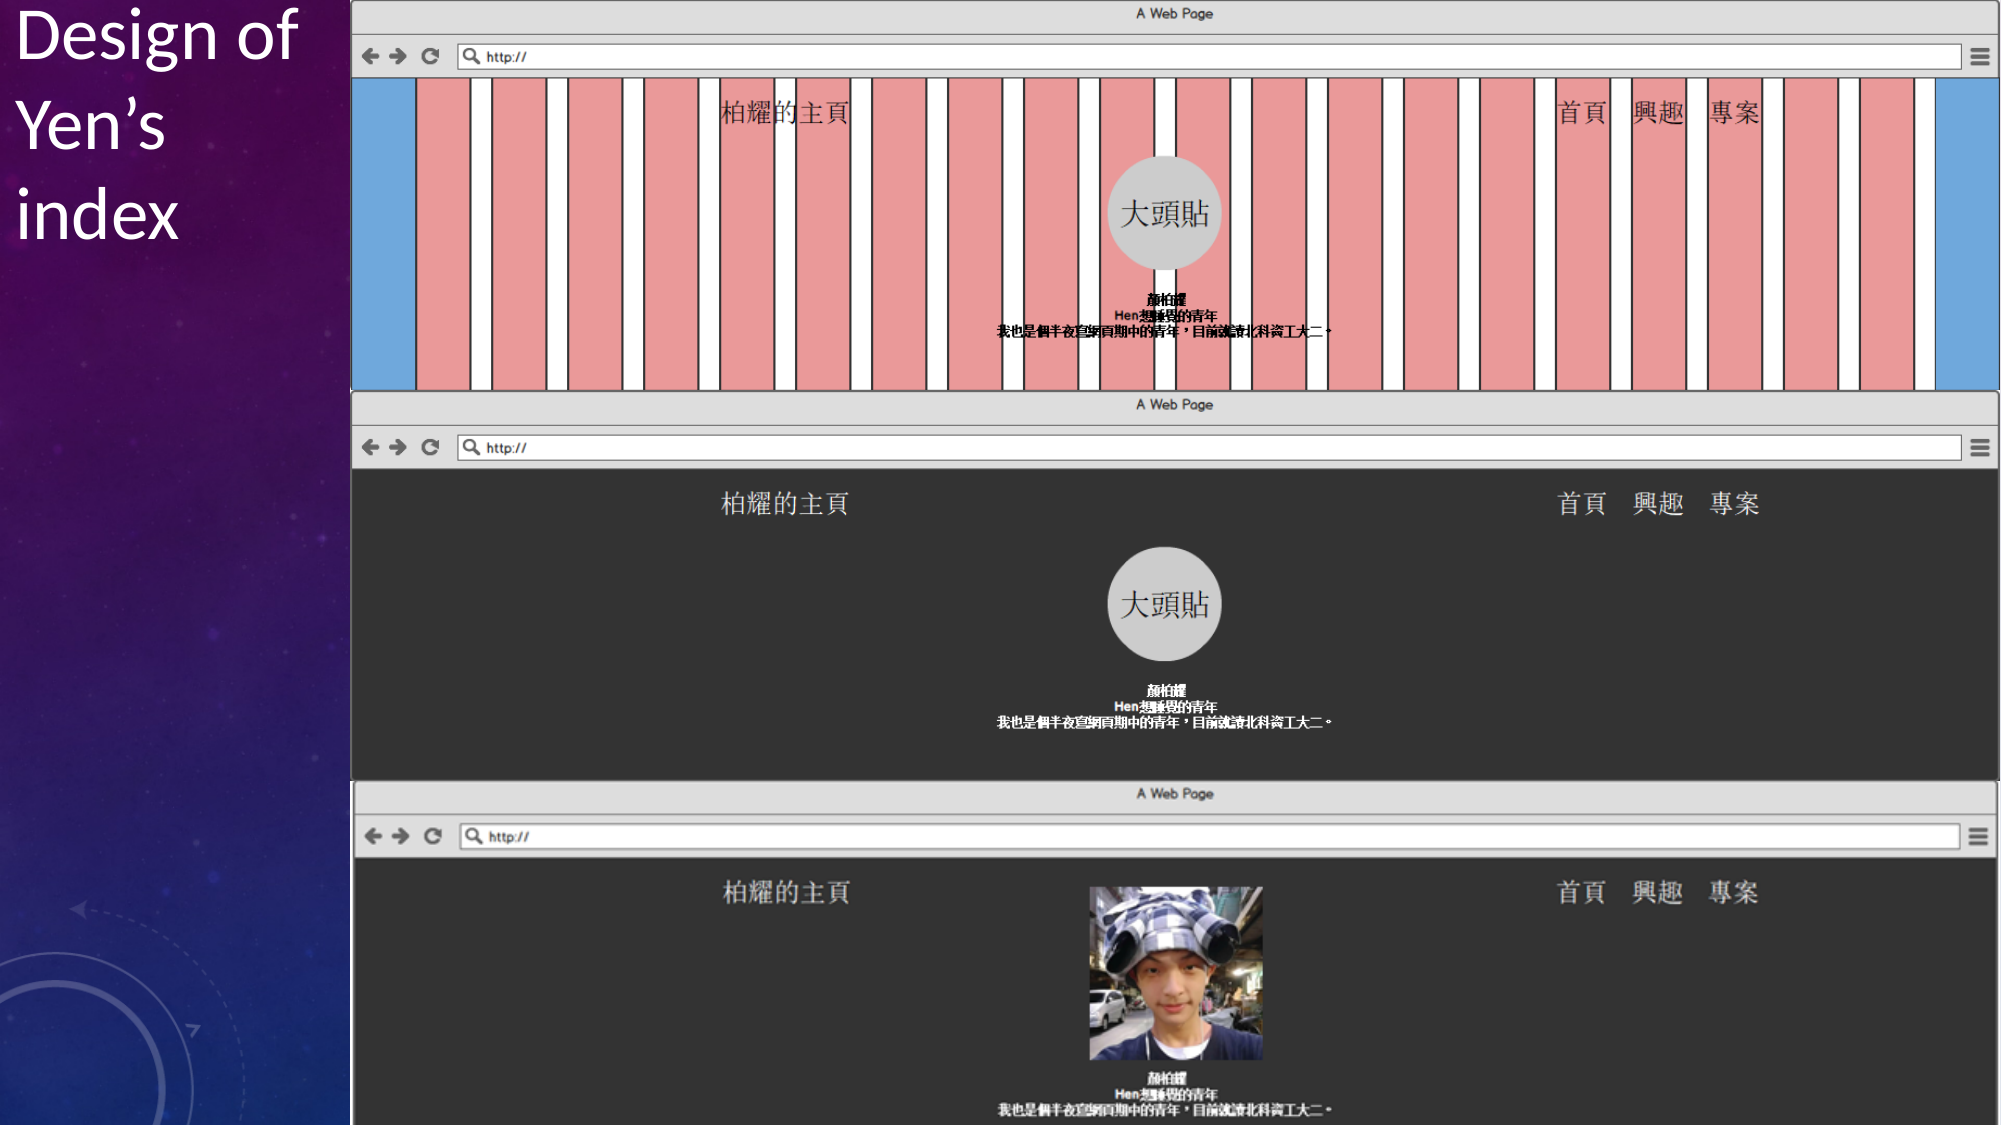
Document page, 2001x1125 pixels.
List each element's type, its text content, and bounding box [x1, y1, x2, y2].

picture [0, 0, 2001, 1125]
title Design of Yen’s index [0, 45, 345, 284]
